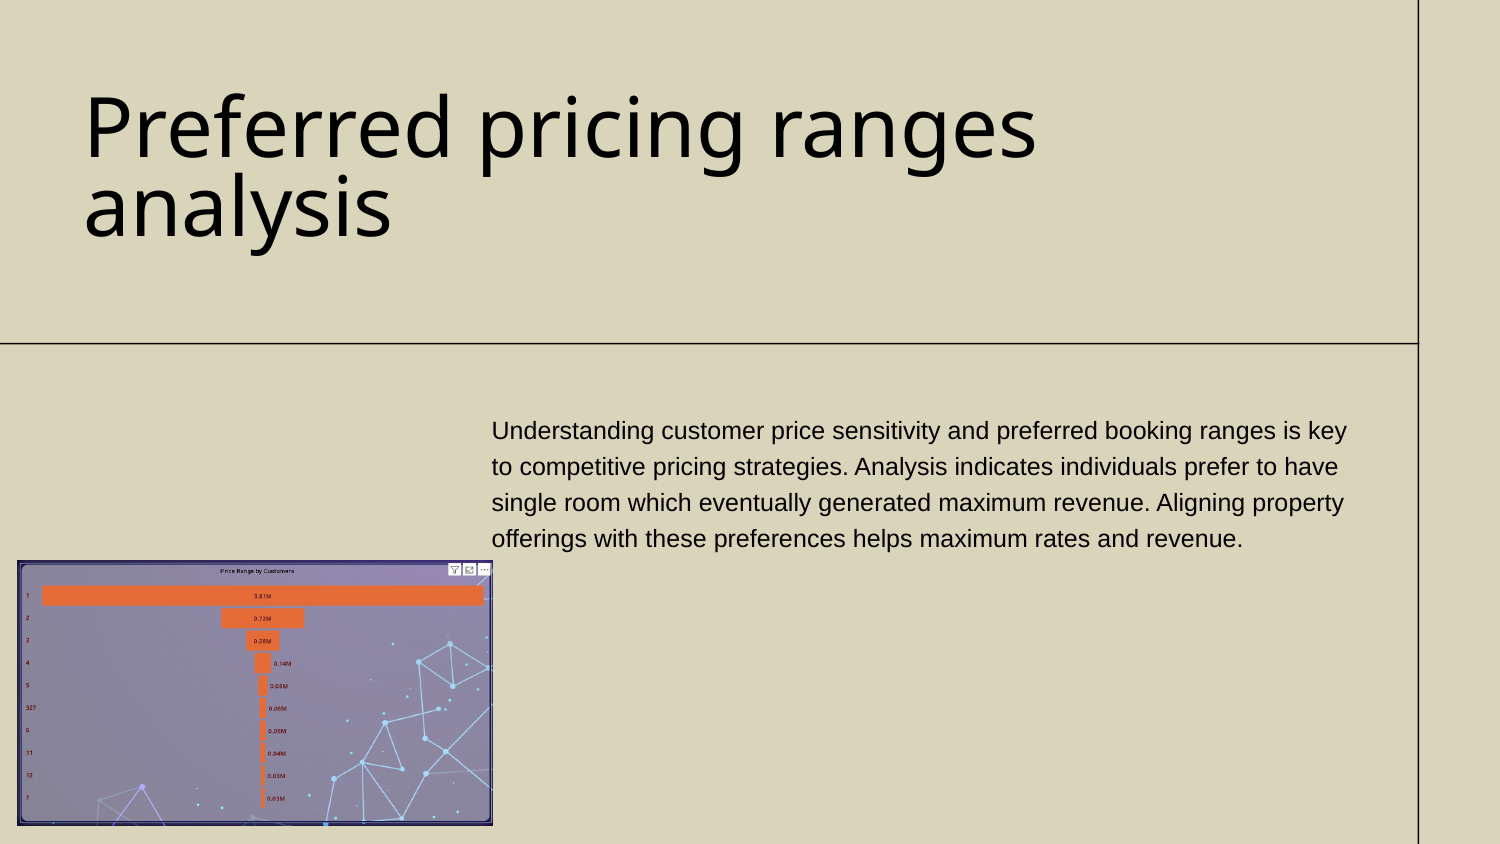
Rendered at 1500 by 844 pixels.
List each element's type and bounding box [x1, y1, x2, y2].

picture [17, 560, 494, 827]
text_box [0, 0, 1420, 844]
